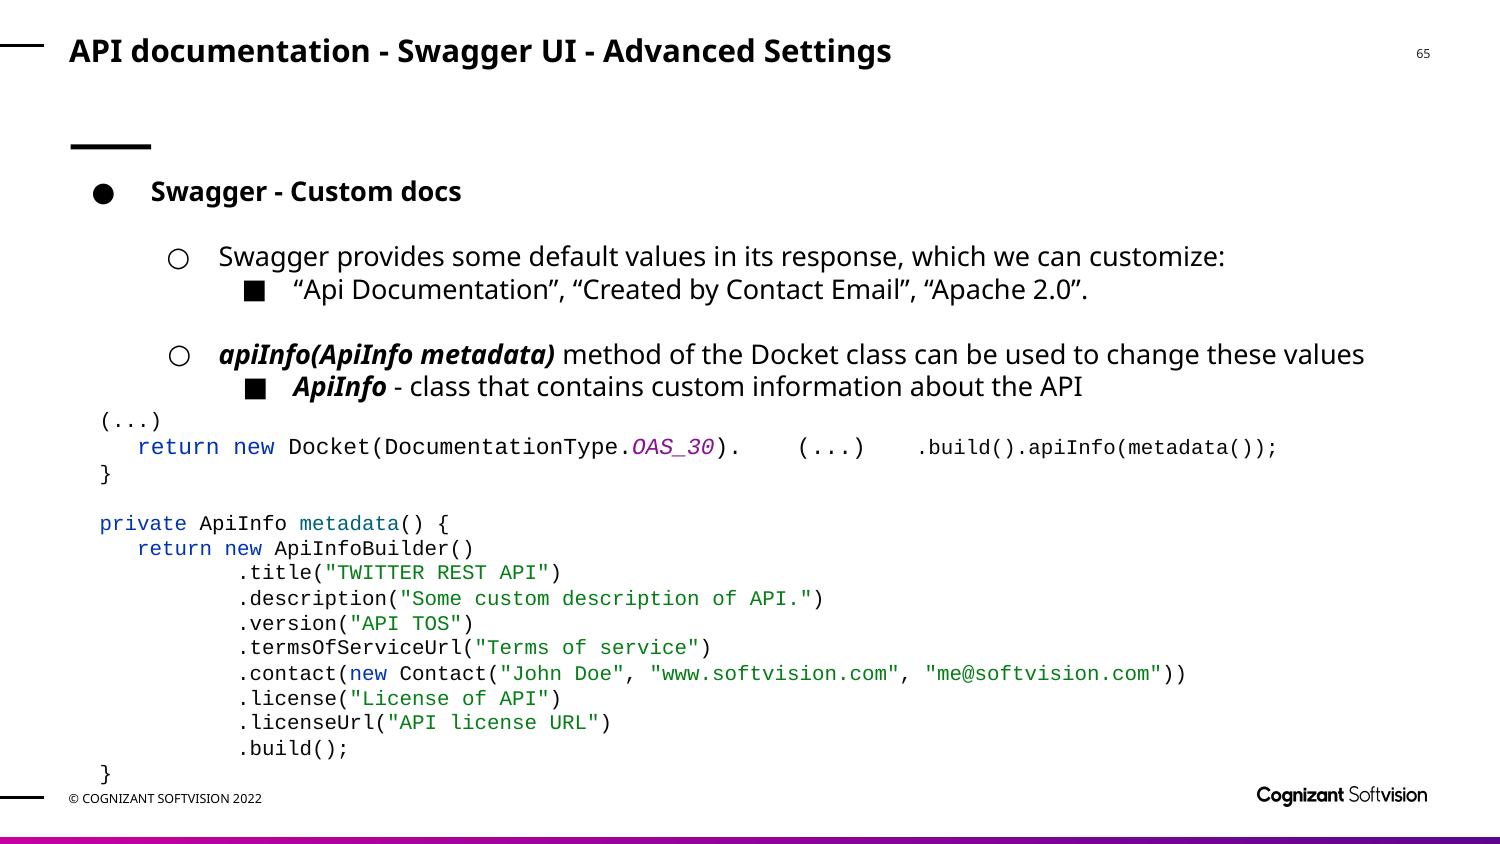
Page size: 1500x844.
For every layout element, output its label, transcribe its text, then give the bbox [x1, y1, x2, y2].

title API documentation - Swagger UI - Advanced Settings [69, 28, 1272, 73]
text_box [70, 144, 152, 150]
subtitle Swagger - Custom docs Swagger provides some default values in its response, which we can customize: “Api Documentation”, “Created by Contact Email”, “Apache 2.0”. apiInfo(ApiInfo metadata) method of the Docket class can be used to change these values ApiInfo - class that contains custom information about the API [68, 149, 1432, 428]
picture [1257, 786, 1427, 807]
text_box (...) return new Docket(DocumentationType.OAS_30). (...) .build().apiInfo(metadata()); } private ApiInfo metadata() { return new ApiInfoBuilder() .title("TWITTER REST API") .description("Some custom description of API.") .version("API TOS") .termsOfServiceUrl("Terms of service") .contact(new Contact("John Doe", "www.softvision.com", "me@softvision.com")) .license("License of API") .licenseUrl("API license URL") .build(); } [84, 391, 1416, 800]
